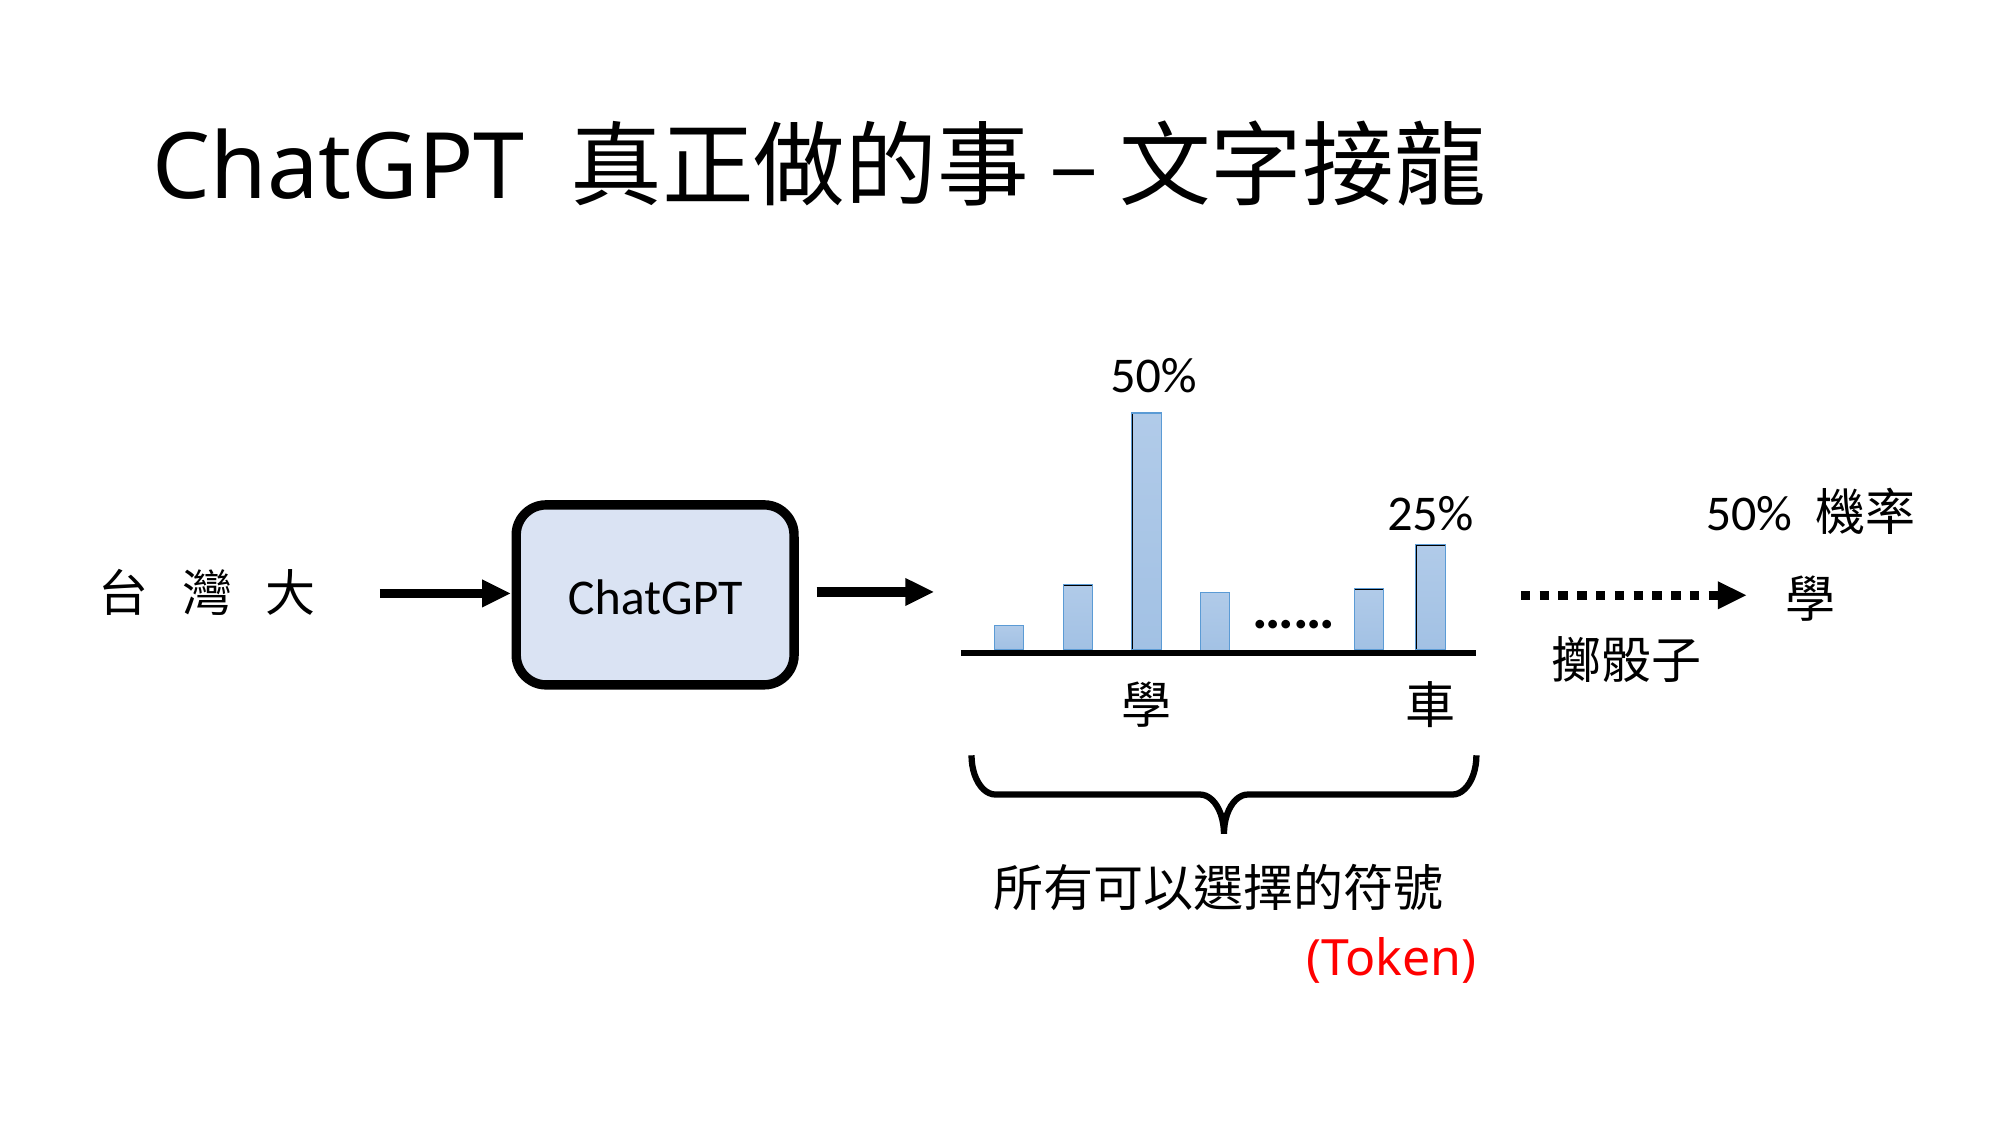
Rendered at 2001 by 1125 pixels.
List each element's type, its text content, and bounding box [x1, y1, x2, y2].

text_box 車 [1317, 665, 1543, 741]
text_box 學 [1033, 665, 1259, 741]
text_box (Token) [1200, 918, 1583, 994]
text_box 學 [1698, 560, 1924, 636]
text_box 擲骰子 [1513, 621, 1739, 697]
text_box [1131, 412, 1162, 650]
text_box 台 灣 大 [19, 554, 395, 629]
text_box ChatGPT [515, 503, 796, 686]
text_box [1063, 584, 1093, 650]
text_box 所有可以選擇的符號 [974, 849, 1463, 925]
text_box 25% [1339, 472, 1521, 548]
text_box [970, 755, 1477, 834]
text_box 50% 機率 [1639, 472, 1983, 548]
text_box 50% [1063, 335, 1244, 410]
text_box [1415, 548, 1446, 650]
text_box …… [1159, 562, 1428, 648]
title ChatGPT 真正做的事 – 文字接龍 [137, 59, 1863, 278]
text_box [994, 625, 1024, 650]
